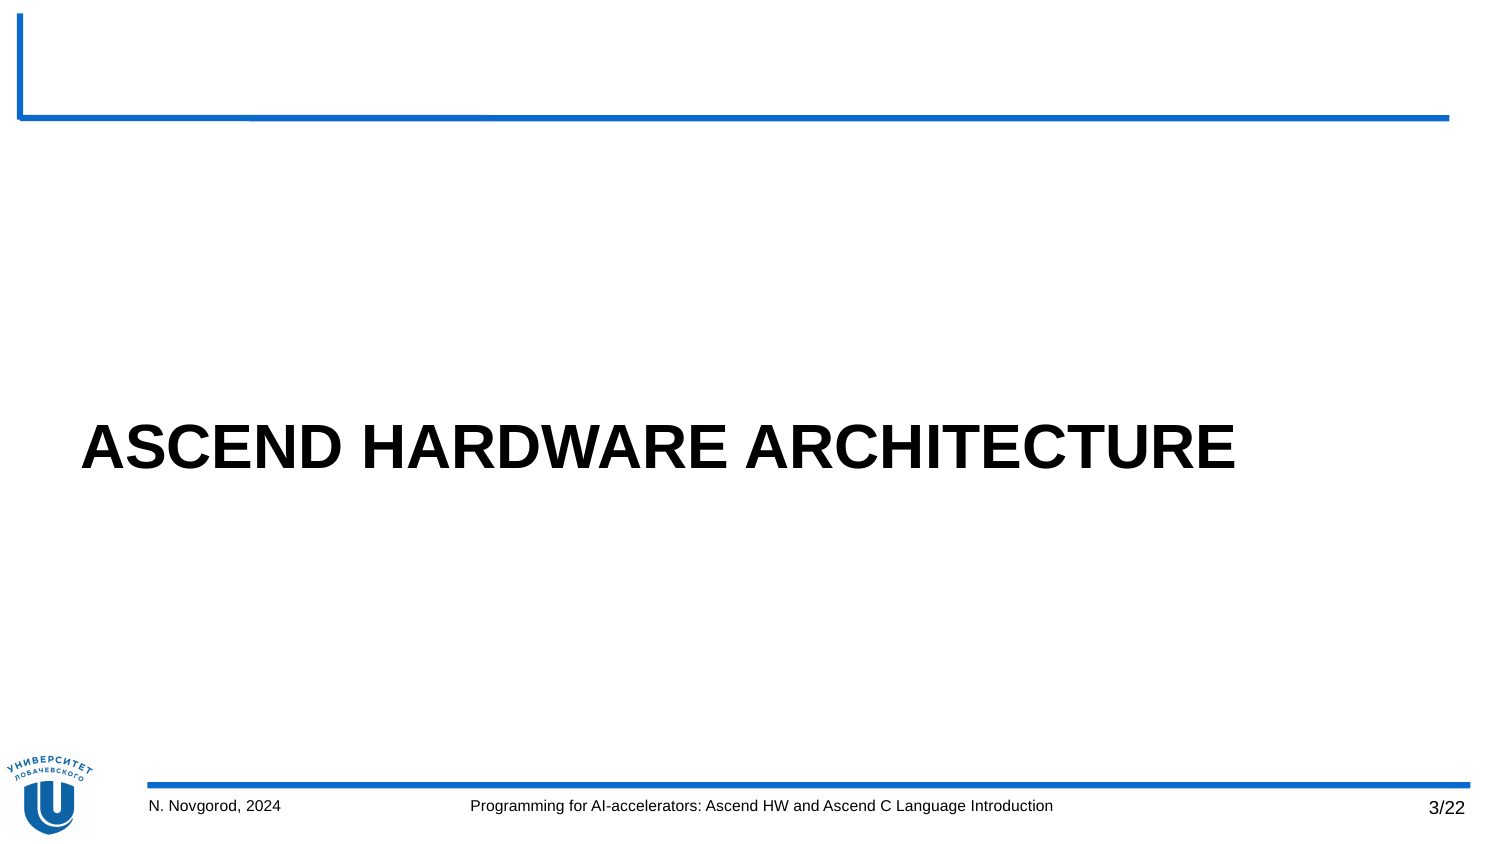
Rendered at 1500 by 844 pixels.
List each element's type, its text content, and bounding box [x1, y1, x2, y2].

picture [5, 755, 94, 836]
slide_number 3/22 [1338, 788, 1481, 844]
title Ascend HARDWARE ARCHITECTURE [64, 398, 1471, 482]
footer Programming for AI-accelerators: Ascend HW and Ascend C Language Introduction [455, 788, 1329, 844]
slide_number N. Novgorod, 2024 [133, 788, 445, 844]
